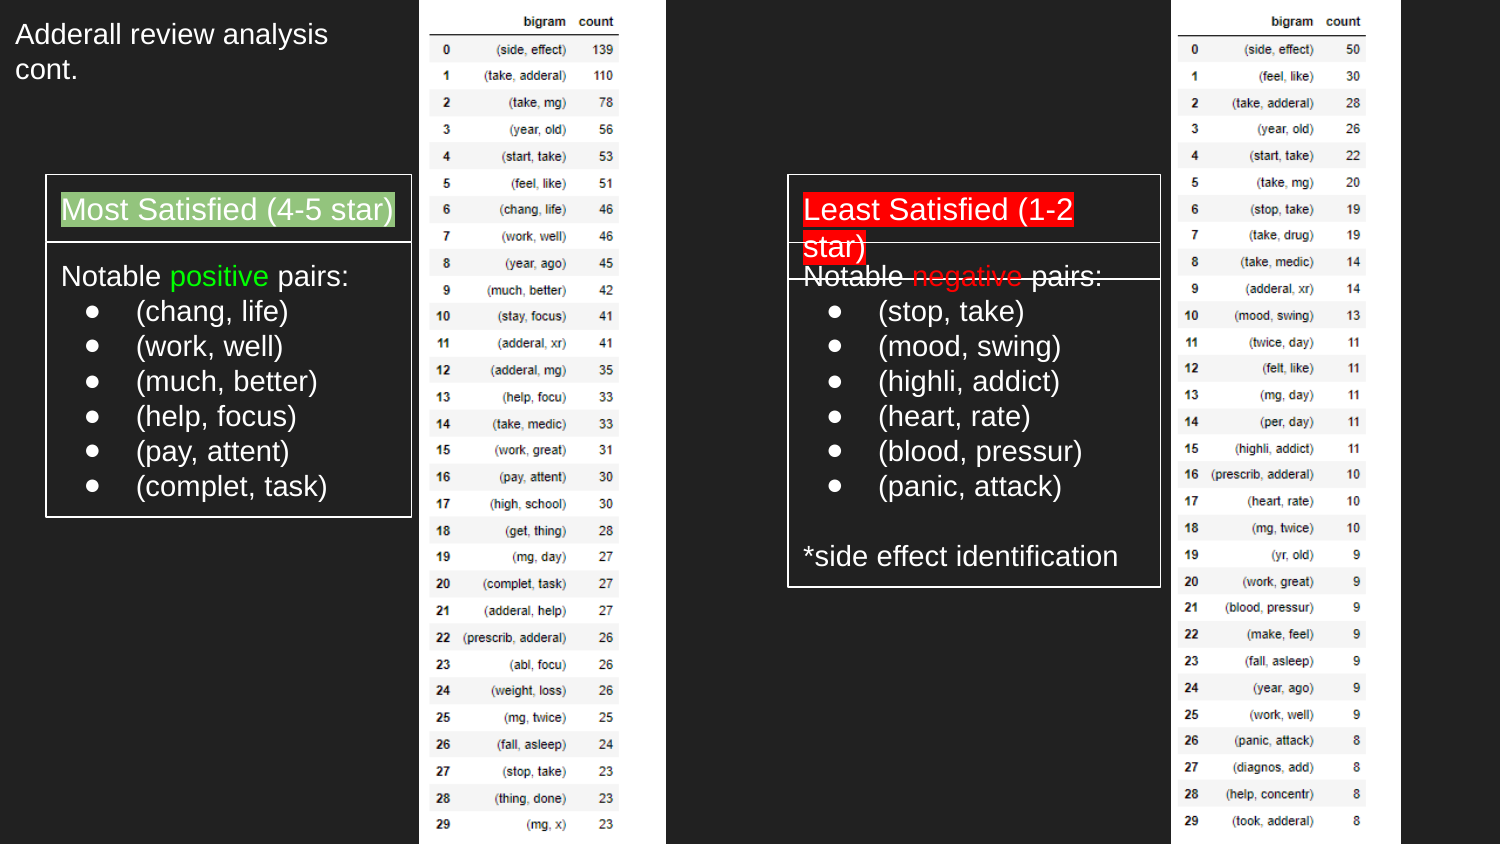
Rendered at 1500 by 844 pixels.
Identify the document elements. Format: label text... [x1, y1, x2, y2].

text_box Most Satisfied (4-5 star) [45, 174, 412, 242]
picture [419, 0, 666, 844]
text_box Notable positive pairs: (chang, life) (work, well) (much, better) (help, focus) (pay, attent) (complet, task) [45, 242, 412, 518]
picture [1170, 0, 1406, 844]
text_box Adderall review analysis cont. [0, 0, 400, 100]
text_box Least Satisfied (1-2 star) [788, 174, 1161, 242]
text_box Notable negative pairs: (stop, take) (mood, swing) (highli, addict) (heart, rate) (blood, pressur) (panic, attack) *side effect identification [788, 242, 1161, 588]
